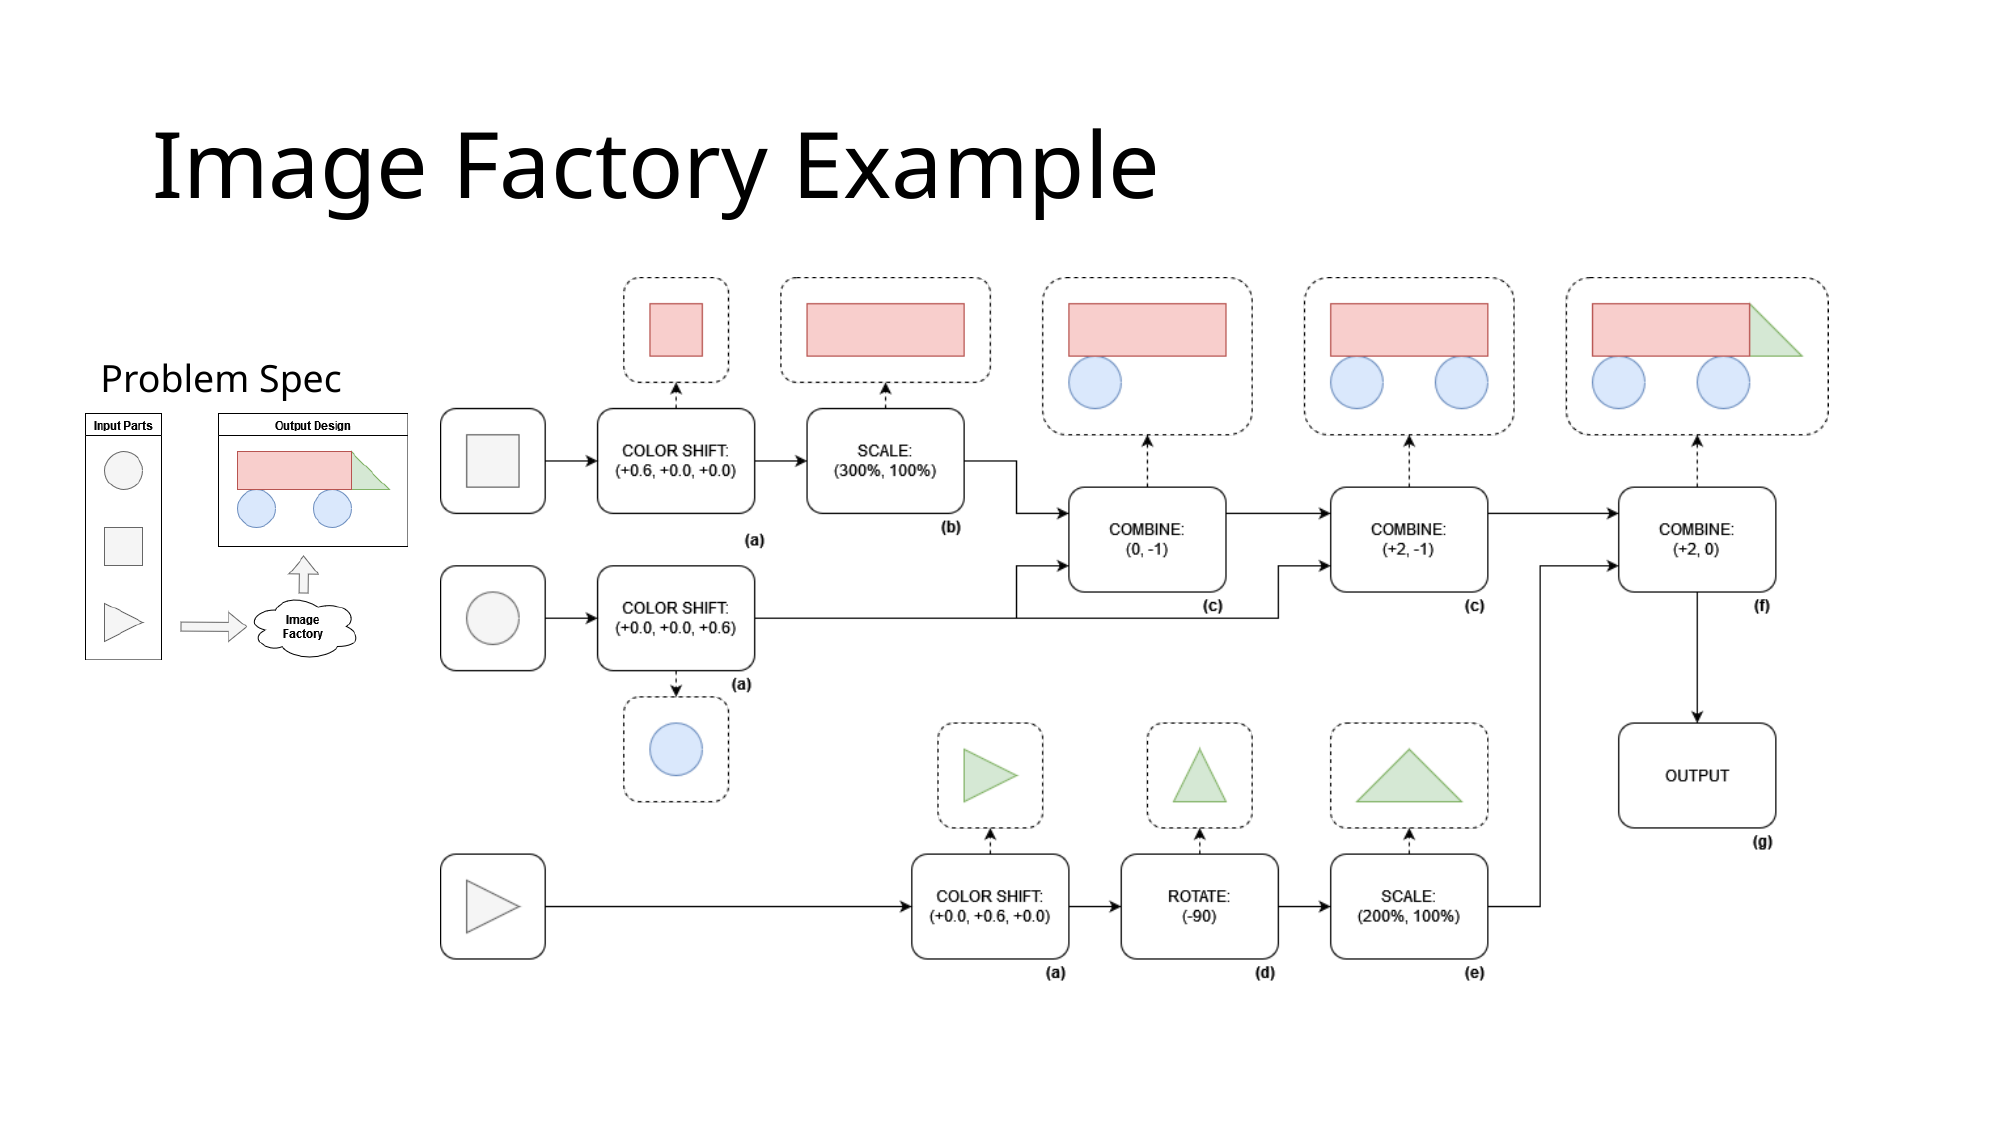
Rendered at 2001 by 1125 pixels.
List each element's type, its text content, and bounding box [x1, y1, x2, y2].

text_box Problem Spec [85, 347, 395, 408]
picture [85, 413, 408, 661]
picture [440, 276, 1830, 986]
title Image Factory Example [137, 59, 1863, 278]
